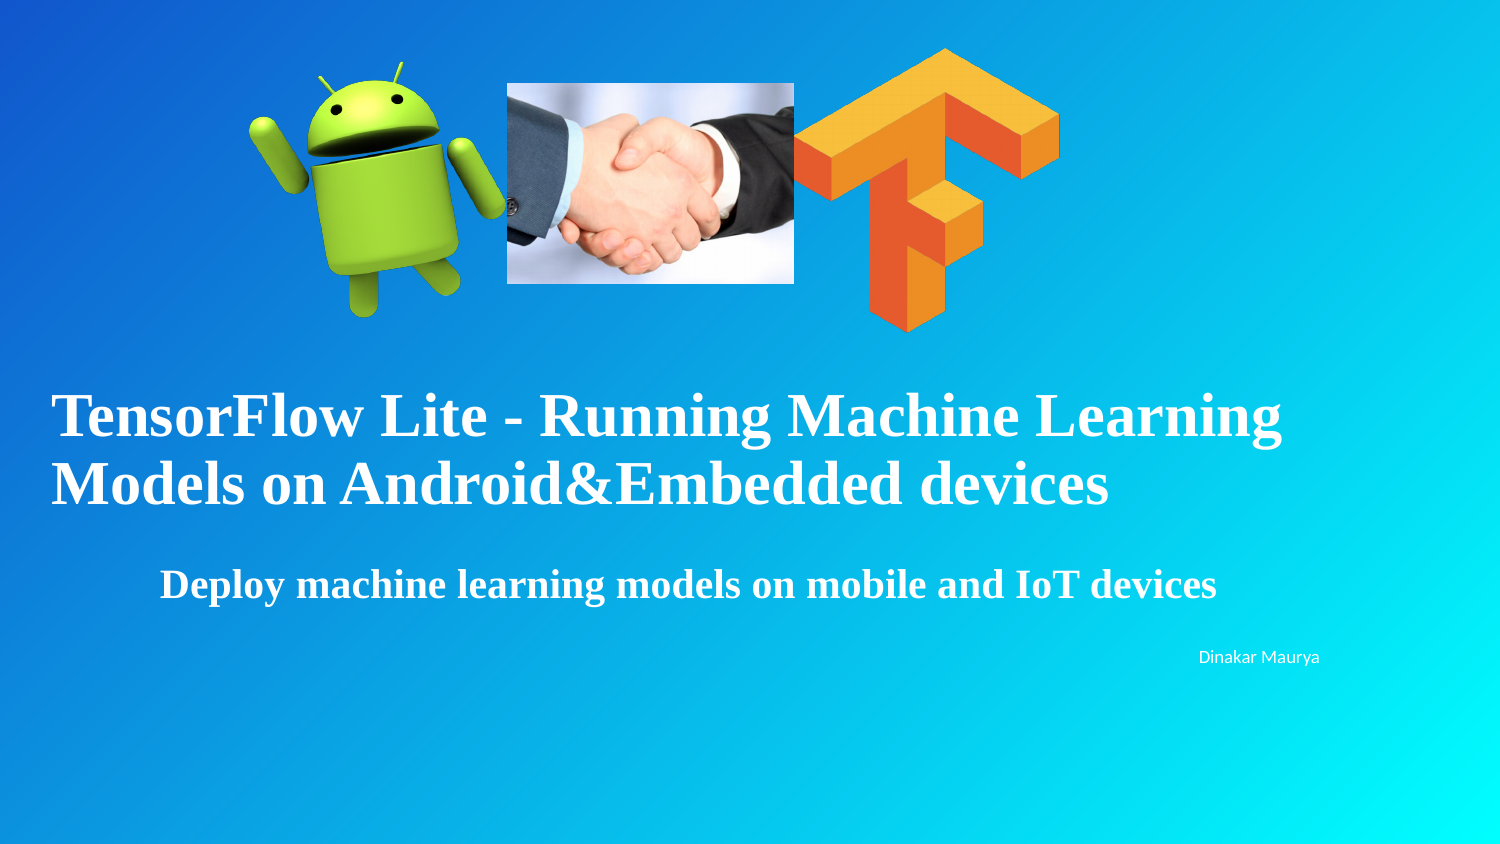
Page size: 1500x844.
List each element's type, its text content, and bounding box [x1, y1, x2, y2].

subtitle Dinakar Maurya [1187, 642, 1454, 834]
title TensorFlow Lite - Running Machine Learning Models on Android&Embedded devices Deploy machine learning models on mobile and IoT devices [40, 348, 1338, 643]
picture [241, 44, 1059, 332]
